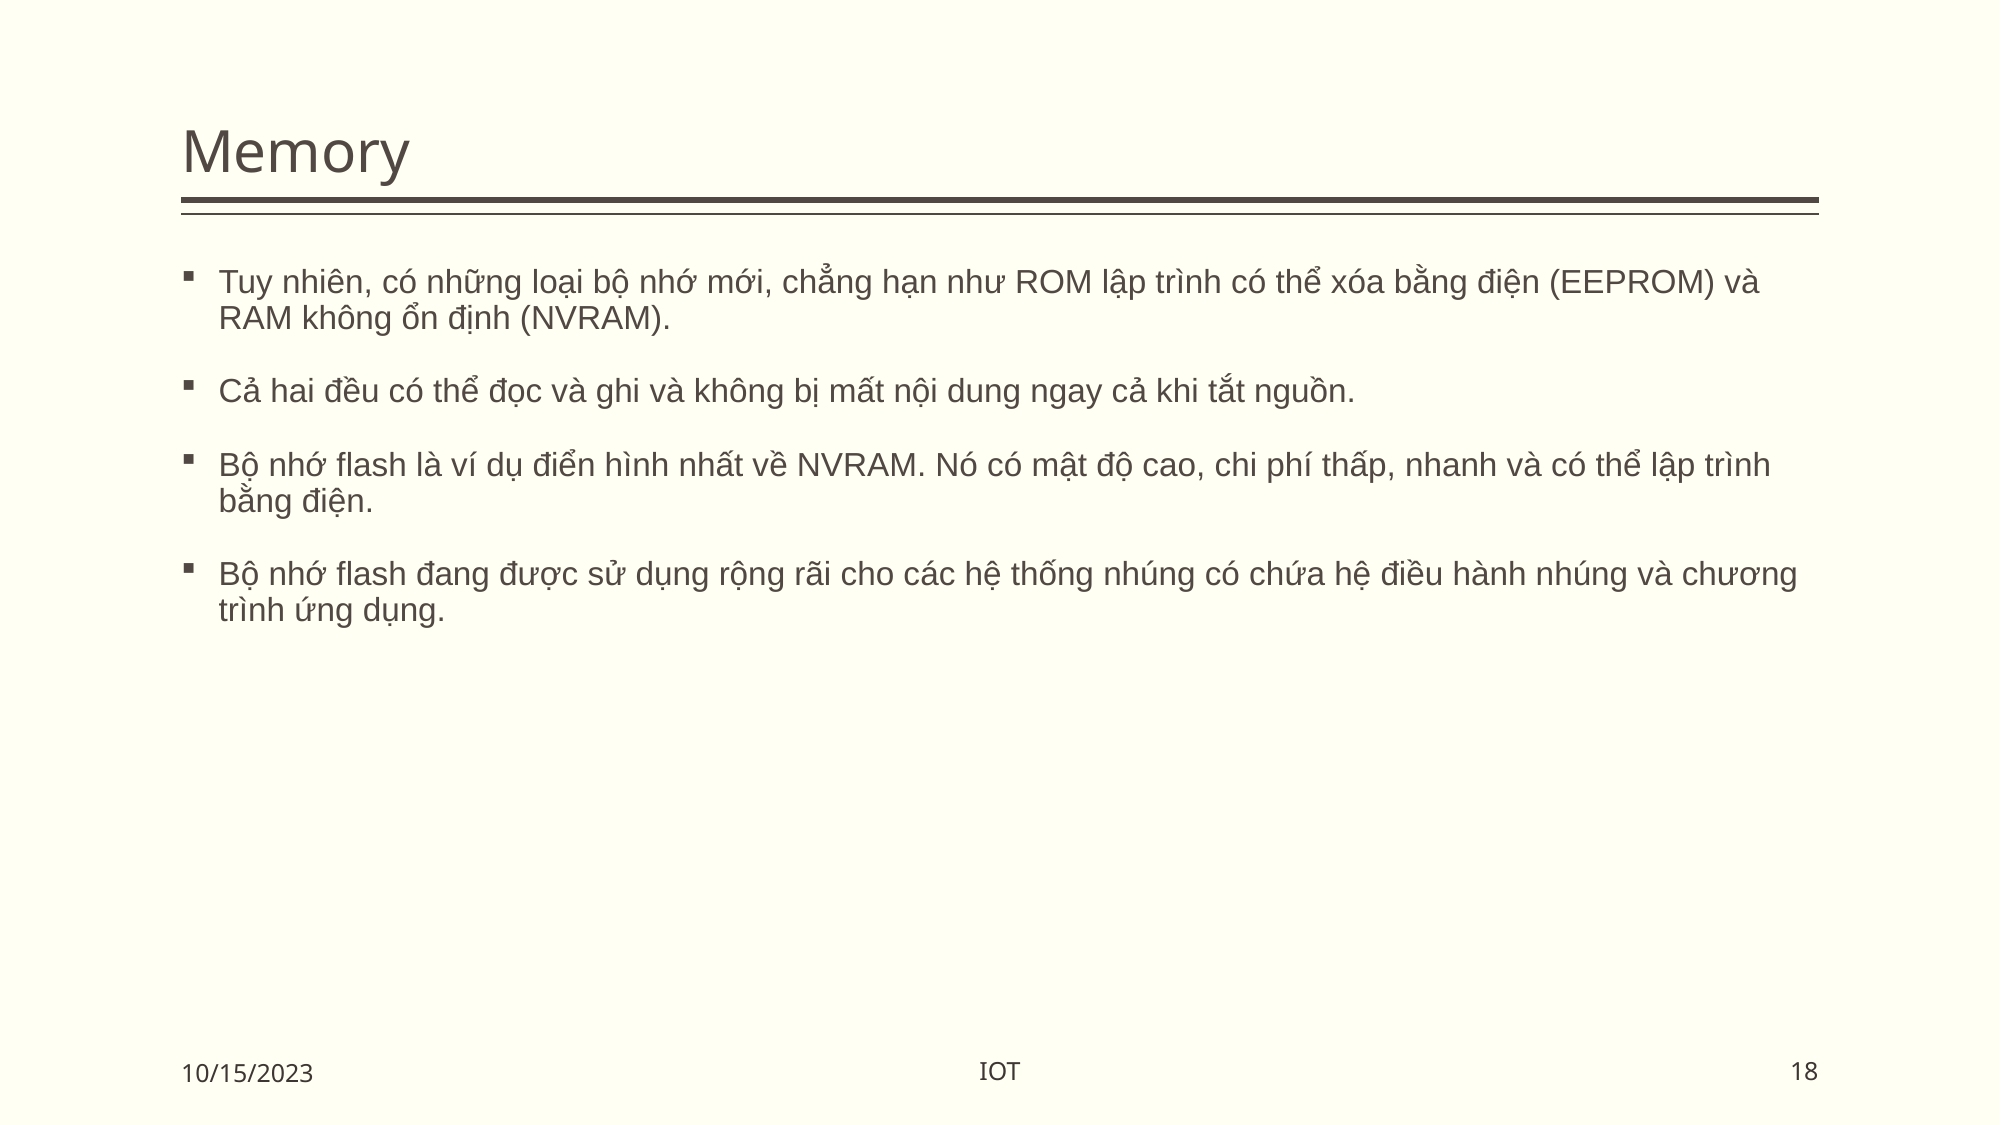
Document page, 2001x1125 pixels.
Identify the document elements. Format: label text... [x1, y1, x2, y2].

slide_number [181, 1042, 481, 1103]
title Memory [181, 12, 1819, 193]
footer IOT [481, 1042, 1518, 1103]
slide_number 18 [1518, 1042, 1819, 1103]
list Tuy nhiên, có những loại bộ nhớ mới, chẳng hạn như ROM lập trình có thể xóa bằng điện (EEPROM) và RAM không ổn định (NVRAM). Cả hai đều có thể đọc và ghi và không bị mất nội dung ngay cả khi tắt nguồn. Bộ nhớ flash là ví dụ điển hình nhất về NVRAM. Nó có mật độ cao, chi phí thấp, nhanh và có thể lập trình bằng điện. Bộ nhớ flash đang được sử dụng rộng rãi cho các hệ thống nhúng có chứa hệ điều hành nhúng và chương trình ứng dụng. [181, 257, 1819, 1008]
